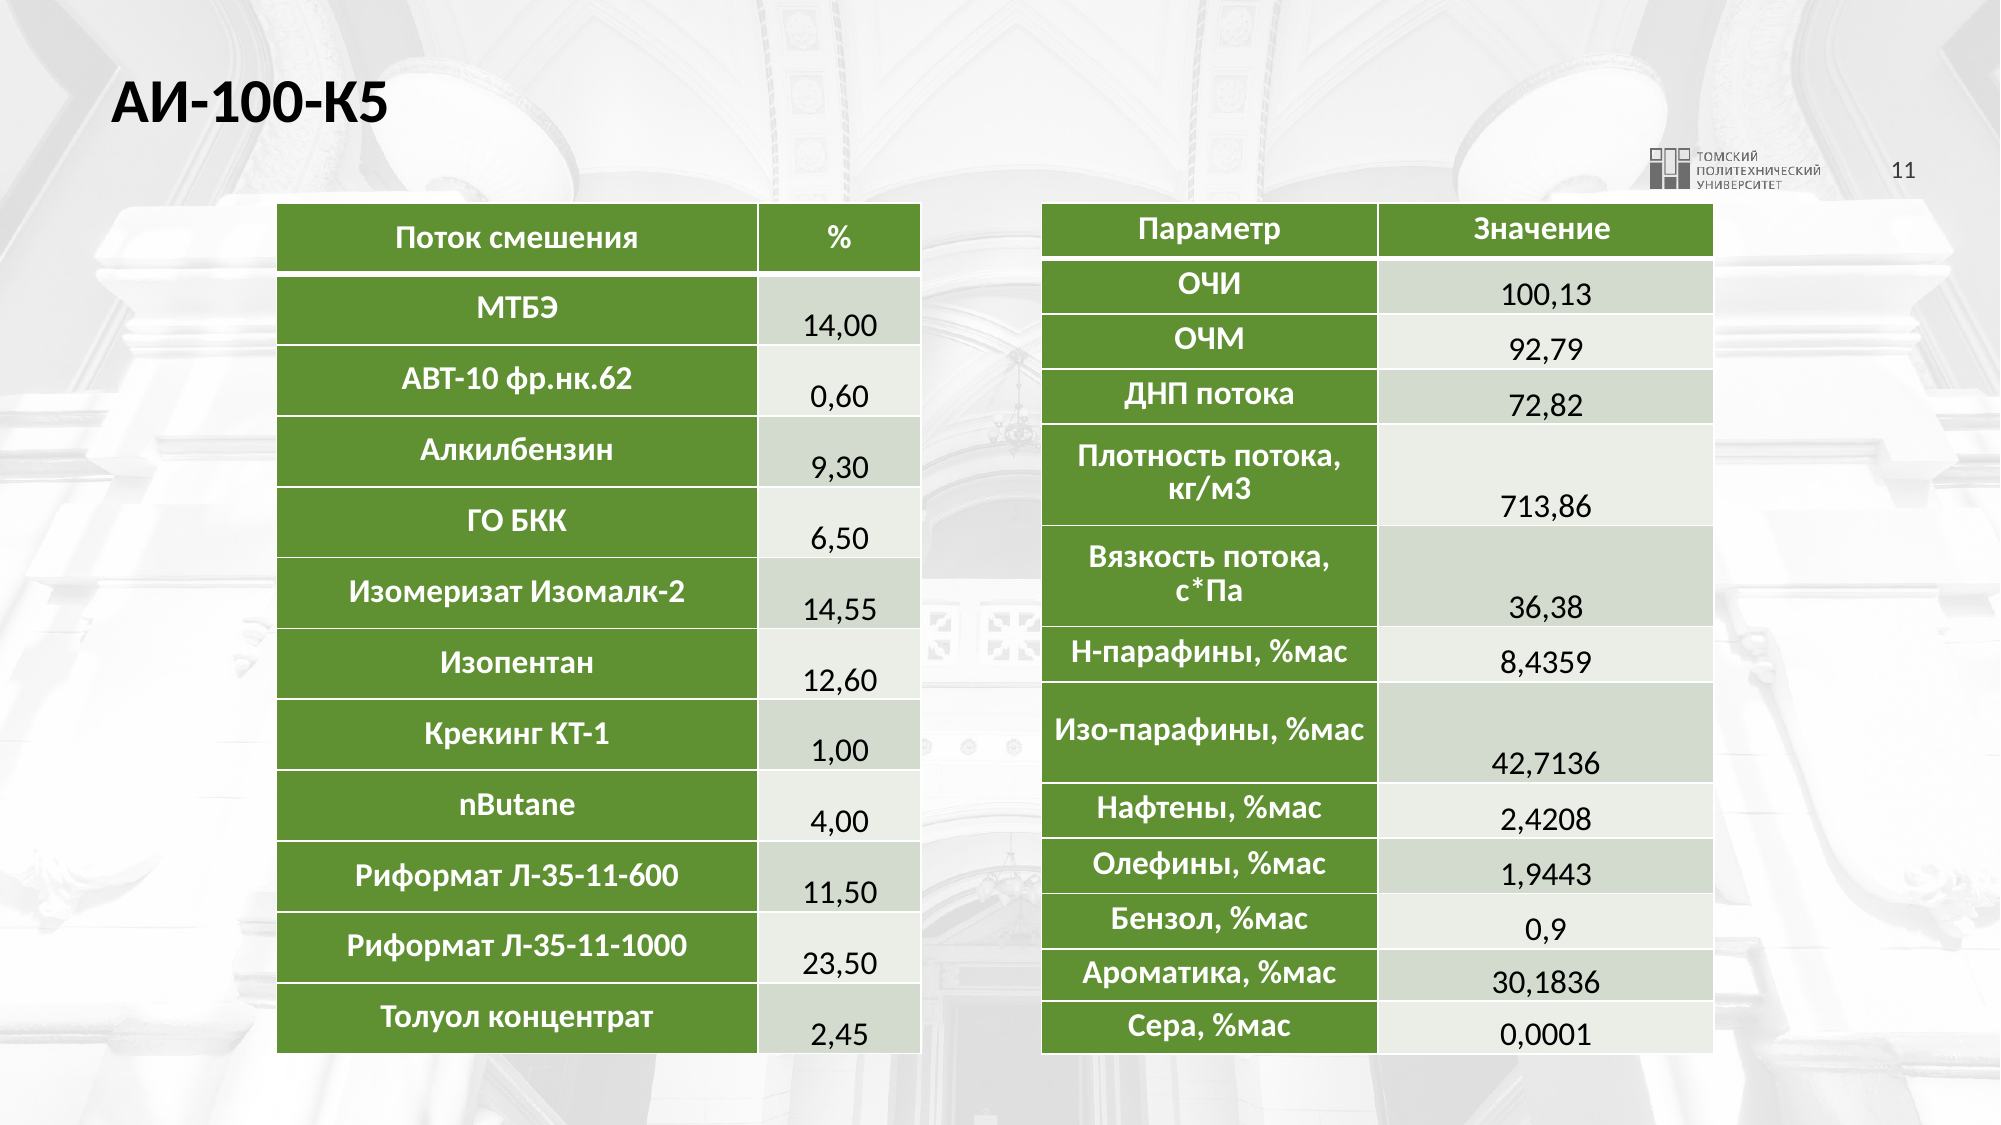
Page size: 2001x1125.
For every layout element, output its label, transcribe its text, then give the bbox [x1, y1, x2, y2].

table_cell Риформат Л-35-11-600 [277, 842, 757, 911]
table_cell 2,45 [759, 984, 920, 1053]
table_header Параметр [1042, 204, 1377, 256]
table_cell Толуол концентрат [277, 984, 757, 1053]
table_cell Изопентан [277, 629, 757, 698]
table_cell 14,00 [759, 277, 920, 344]
table_cell 713,86 [1379, 425, 1713, 525]
table_cell Изомеризат Изомалк-2 [277, 558, 757, 628]
table_cell Алкилбензин [277, 417, 757, 486]
table_cell Изо-парафины, %мас [1042, 683, 1377, 782]
table_cell 14,55 [759, 558, 920, 628]
table_cell 42,7136 [1379, 683, 1713, 782]
table_cell 0,9 [1379, 894, 1713, 948]
table_cell Нафтены, %мас [1042, 784, 1377, 837]
table_cell 92,79 [1379, 315, 1713, 368]
table_cell 2,4208 [1379, 784, 1713, 837]
table_cell 0,0001 [1379, 1002, 1713, 1053]
table_cell 1,9443 [1379, 839, 1713, 893]
table_cell 12,60 [759, 629, 920, 698]
table_cell ОЧМ [1042, 315, 1377, 368]
table_cell 100,13 [1379, 261, 1713, 313]
table_cell 30,1836 [1379, 950, 1713, 1000]
table_cell Крекинг KT-1 [277, 700, 757, 769]
title АИ-100-К5 [96, 36, 1567, 168]
table_cell 4,00 [759, 771, 920, 840]
table_cell nButane [277, 771, 757, 840]
table_cell 9,30 [759, 417, 920, 486]
table_cell Ароматика, %мас [1042, 950, 1377, 1000]
table_header Поток смешения [277, 204, 757, 271]
table_cell 72,82 [1379, 370, 1713, 423]
table_cell Бензол, %мас [1042, 894, 1377, 948]
table_cell 36,38 [1379, 526, 1713, 626]
table_cell 1,00 [759, 700, 920, 769]
table_cell ГО БКК [277, 488, 757, 557]
table_header Значение [1379, 204, 1713, 256]
table_cell Вязкость потока, c*Па [1042, 526, 1377, 626]
table_cell ОЧИ [1042, 261, 1377, 313]
table_cell 23,50 [759, 913, 920, 982]
table_cell Риформат Л-35-11-1000 [277, 913, 757, 982]
table_cell 11,50 [759, 842, 920, 911]
table_cell Плотность потока, кг/м3 [1042, 425, 1377, 525]
table_cell 8,4359 [1379, 627, 1713, 681]
table_cell 0,60 [759, 346, 920, 415]
table_cell Н-парафины, %мас [1042, 627, 1377, 681]
table_cell МТБЭ [277, 277, 757, 344]
table_cell Олефины, %мас [1042, 839, 1377, 893]
table_cell АВТ-10 фр.нк.62 [277, 346, 757, 415]
table_cell 6,50 [759, 488, 920, 557]
table_cell ДНП потока [1042, 370, 1377, 423]
table_cell Сера, %мас [1042, 1002, 1377, 1053]
table_header % [759, 204, 920, 271]
picture [0, 0, 2000, 1125]
